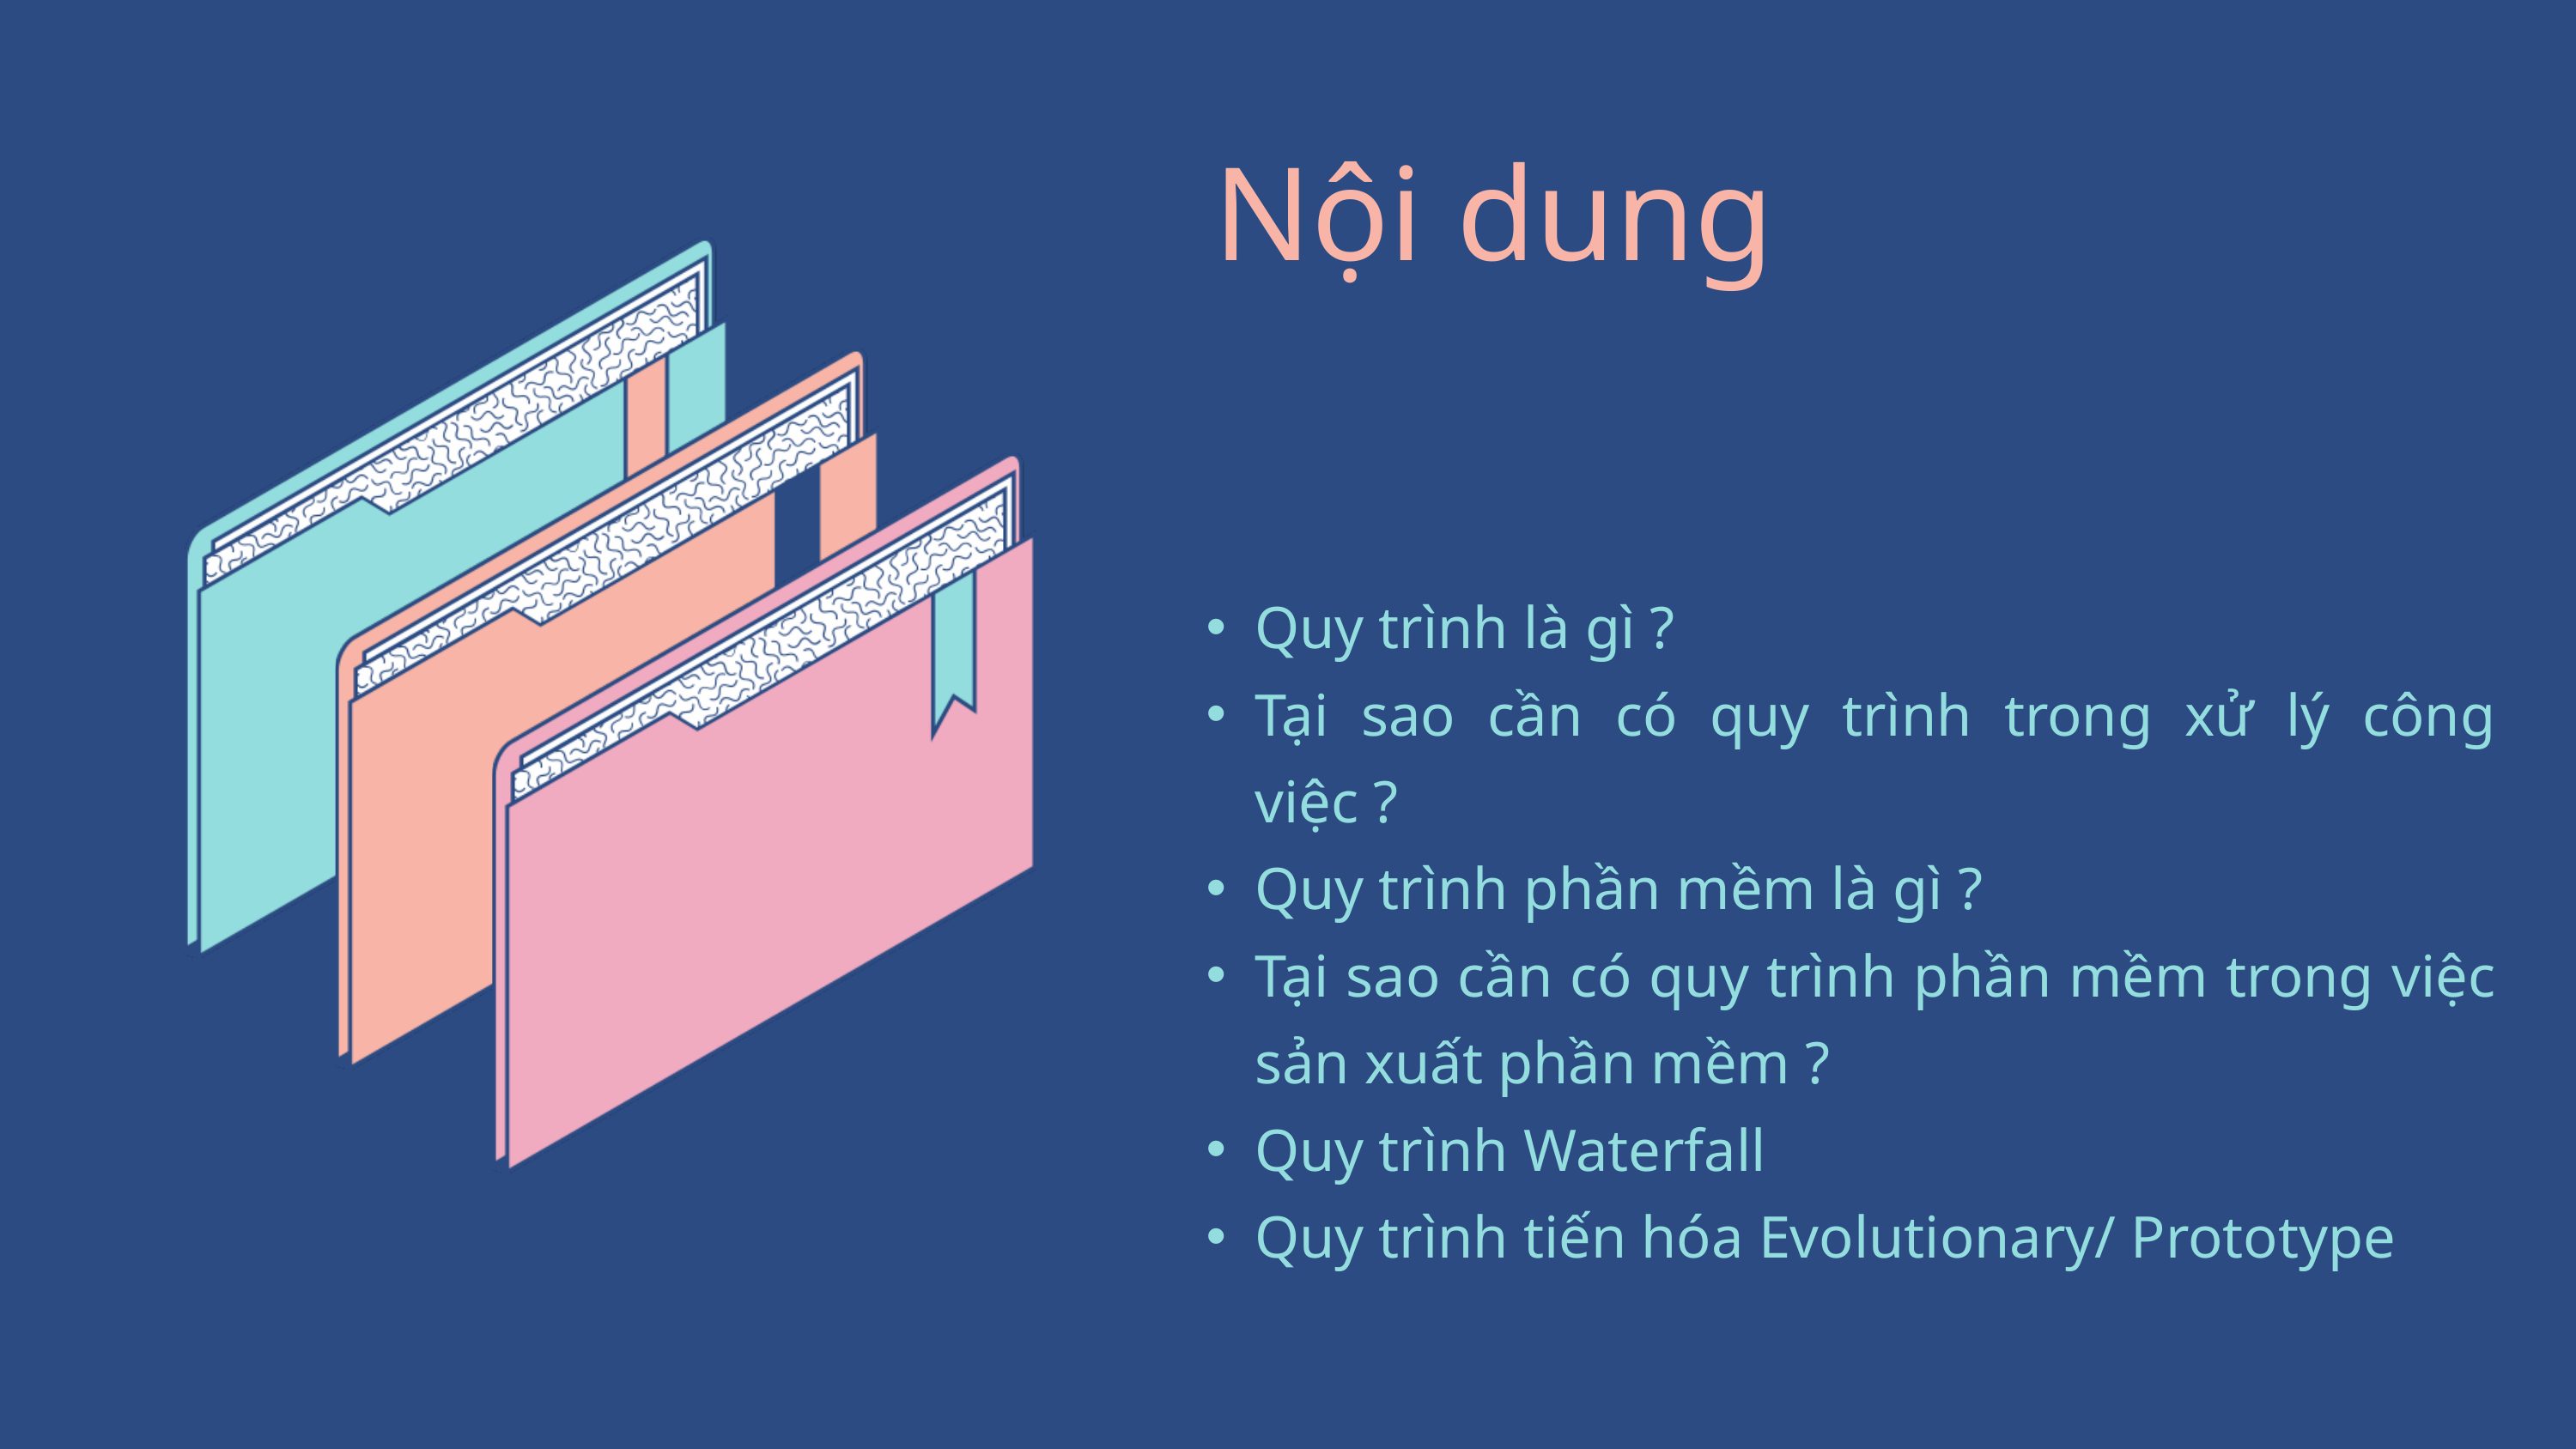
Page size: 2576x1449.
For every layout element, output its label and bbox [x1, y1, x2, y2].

text_box [492, 452, 1039, 1174]
text_box [335, 349, 882, 1070]
text_box [184, 237, 731, 959]
text_box [1157, 131, 2497, 1203]
